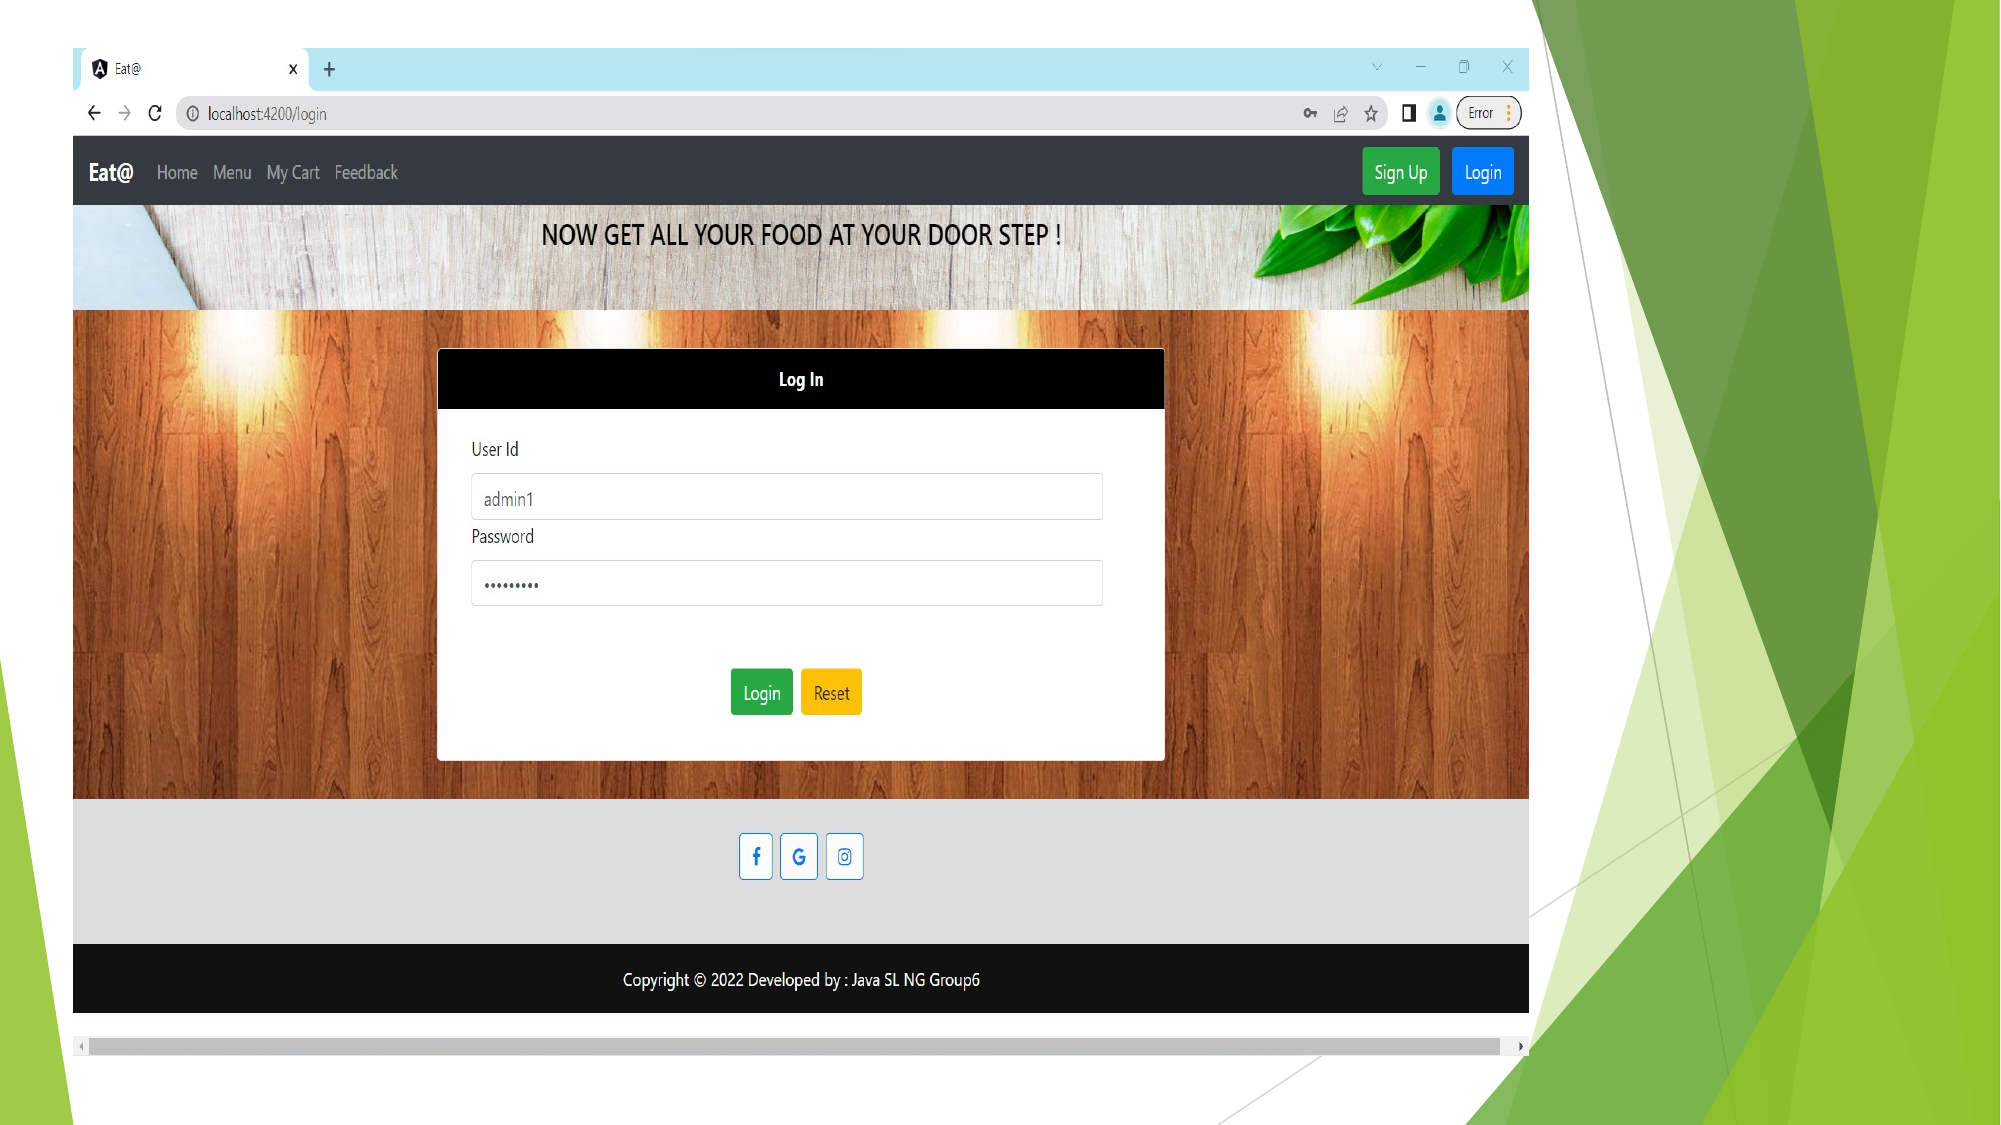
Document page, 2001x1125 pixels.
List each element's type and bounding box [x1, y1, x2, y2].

picture [73, 48, 1529, 1057]
